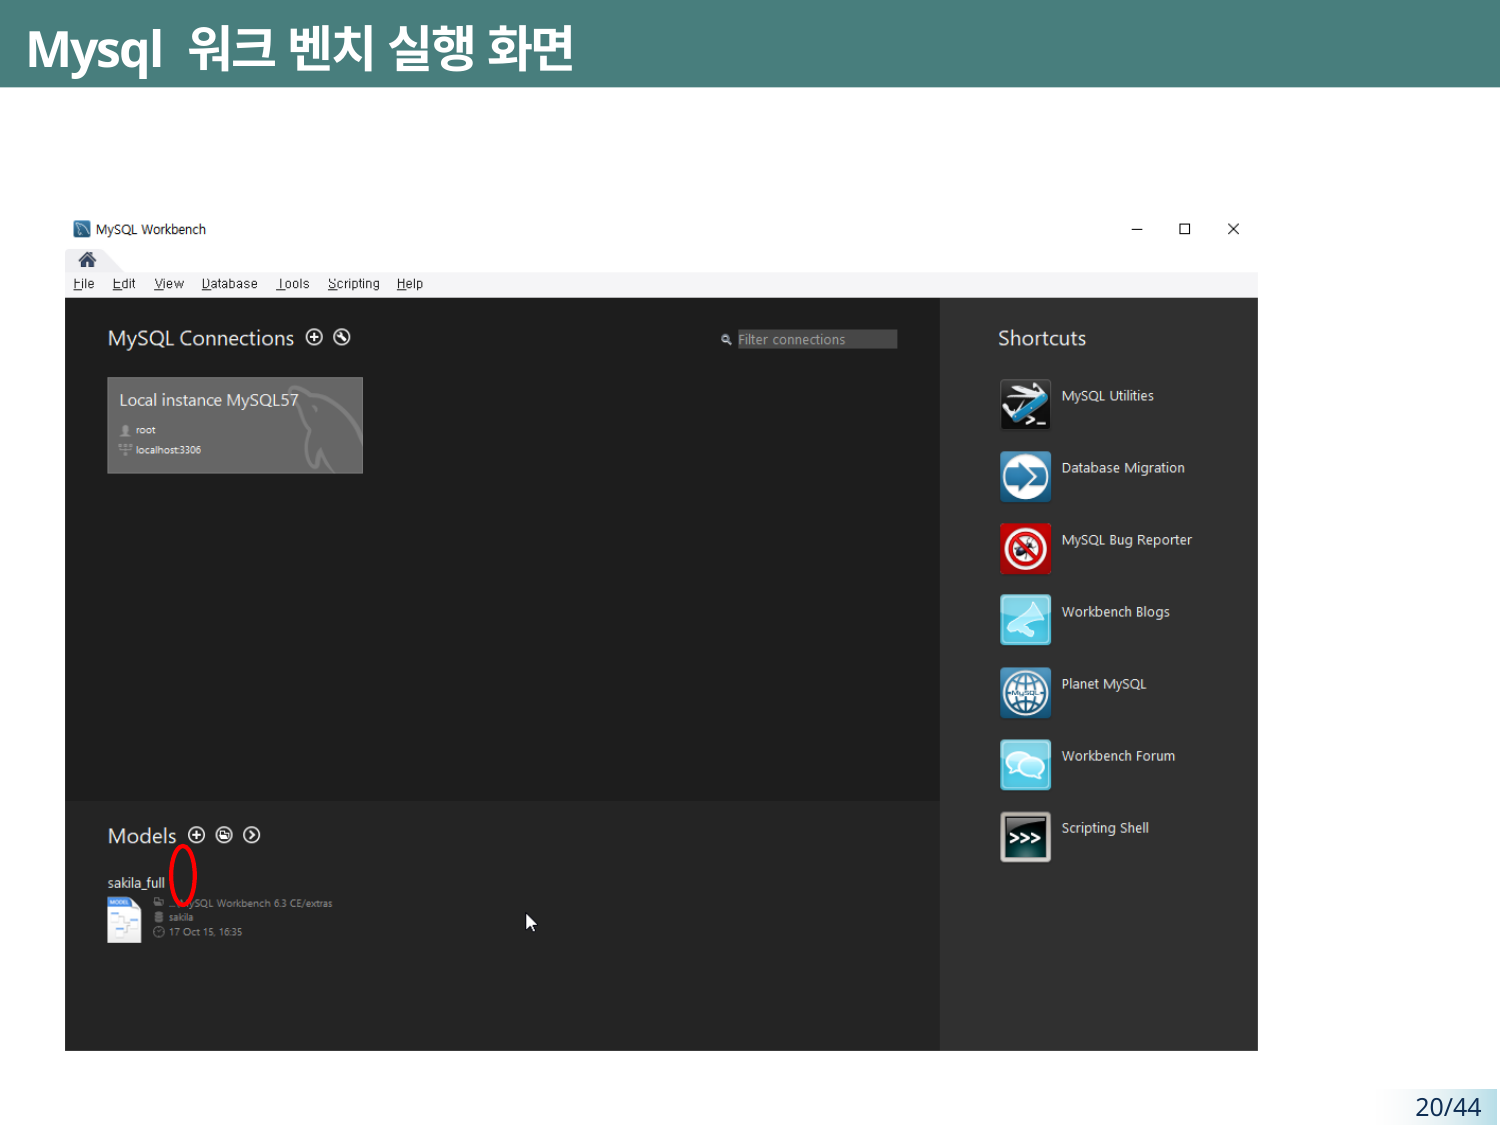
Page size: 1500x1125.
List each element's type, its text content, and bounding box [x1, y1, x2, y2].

title Mysql 워크 벤치 실행 화면 [10, 8, 1288, 87]
picture [64, 212, 1259, 1053]
